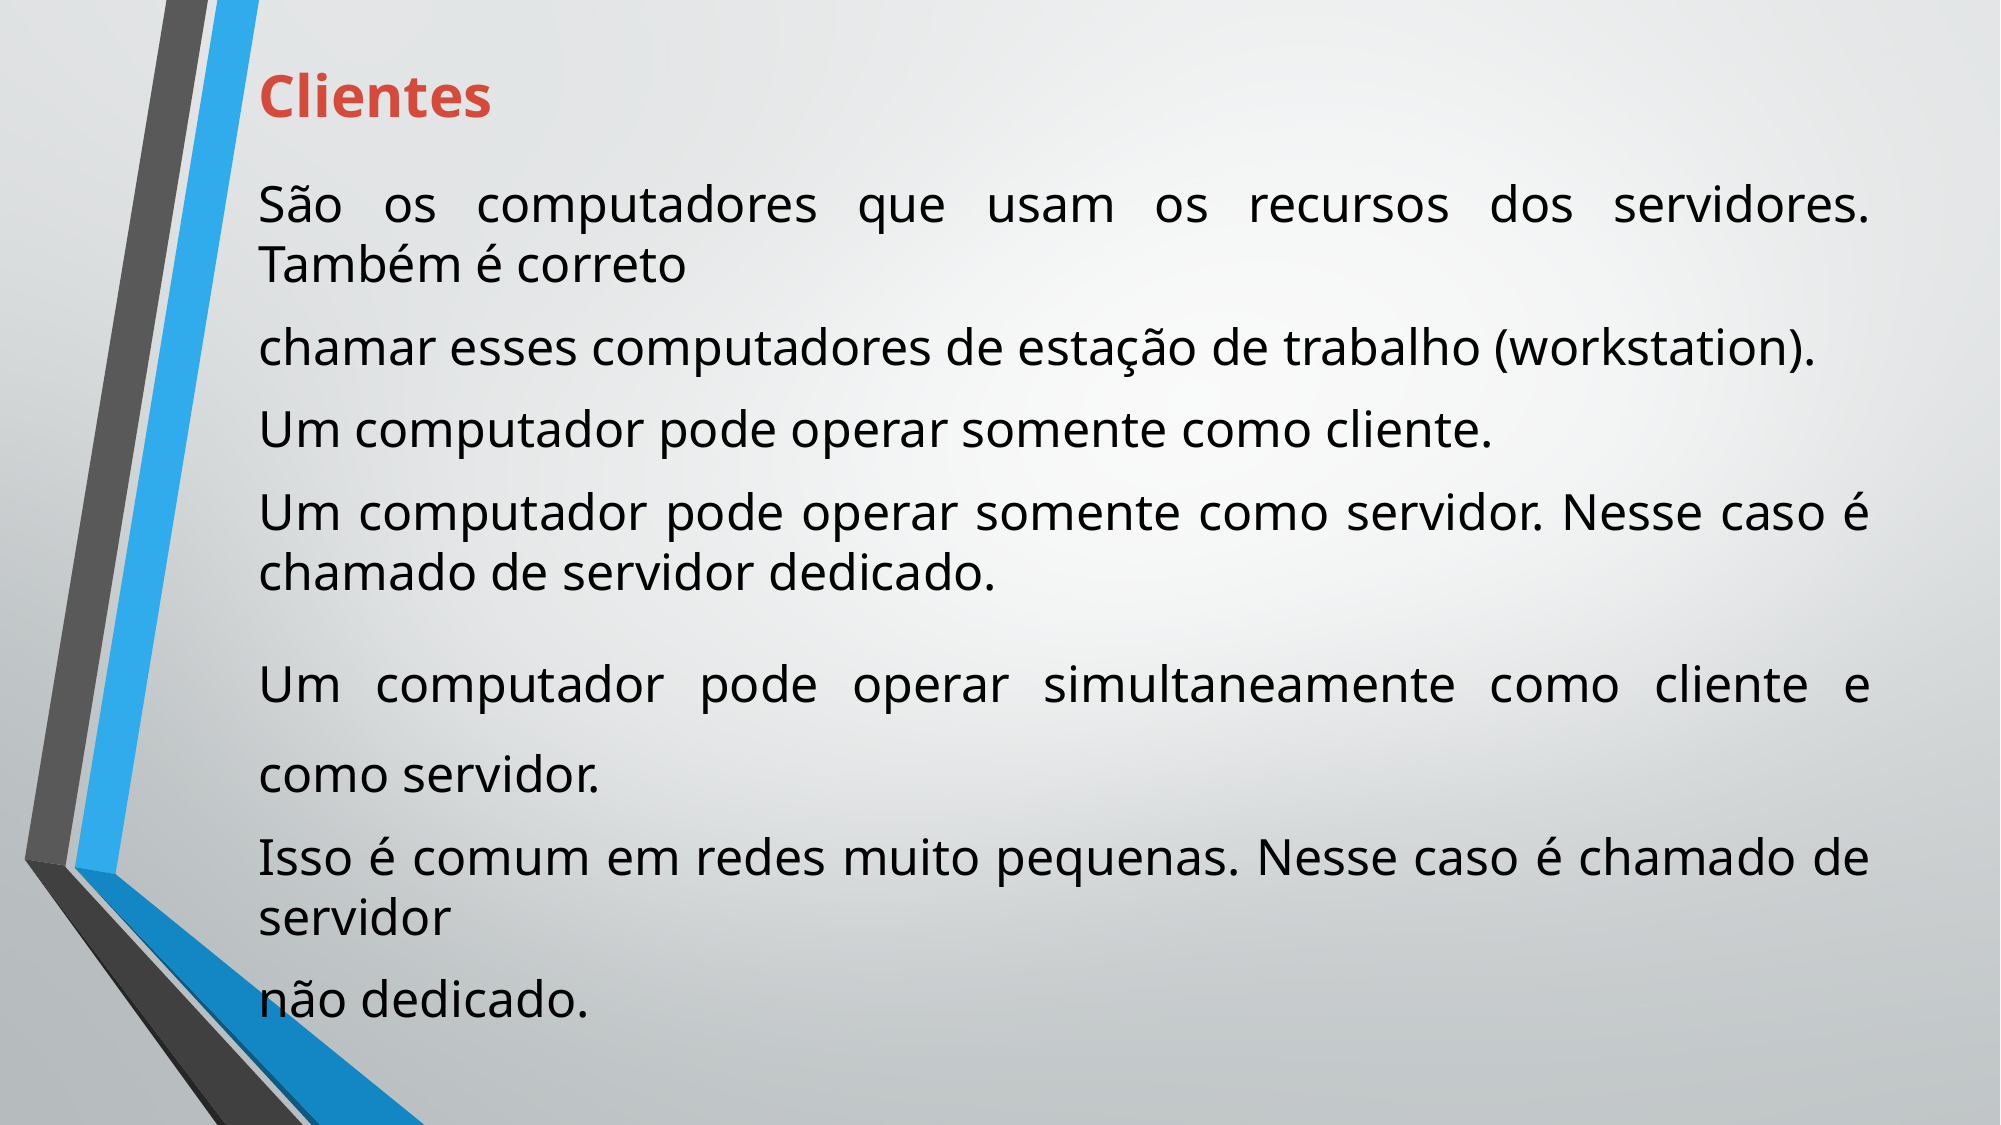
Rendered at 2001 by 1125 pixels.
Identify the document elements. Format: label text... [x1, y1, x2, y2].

title Clientes [243, 32, 1887, 156]
list São os computadores que usam os recursos dos servidores. Também é correto chamar esses computadores de estação de trabalho (workstation). Um computador pode operar somente como cliente. Um computador pode operar somente como servidor. Nesse caso é chamado de servidor dedicado. Um computador pode operar simultaneamente como cliente e como servidor. Isso é comum em redes muito pequenas. Nesse caso é chamado de servidor não dedicado. [243, 156, 1887, 1044]
